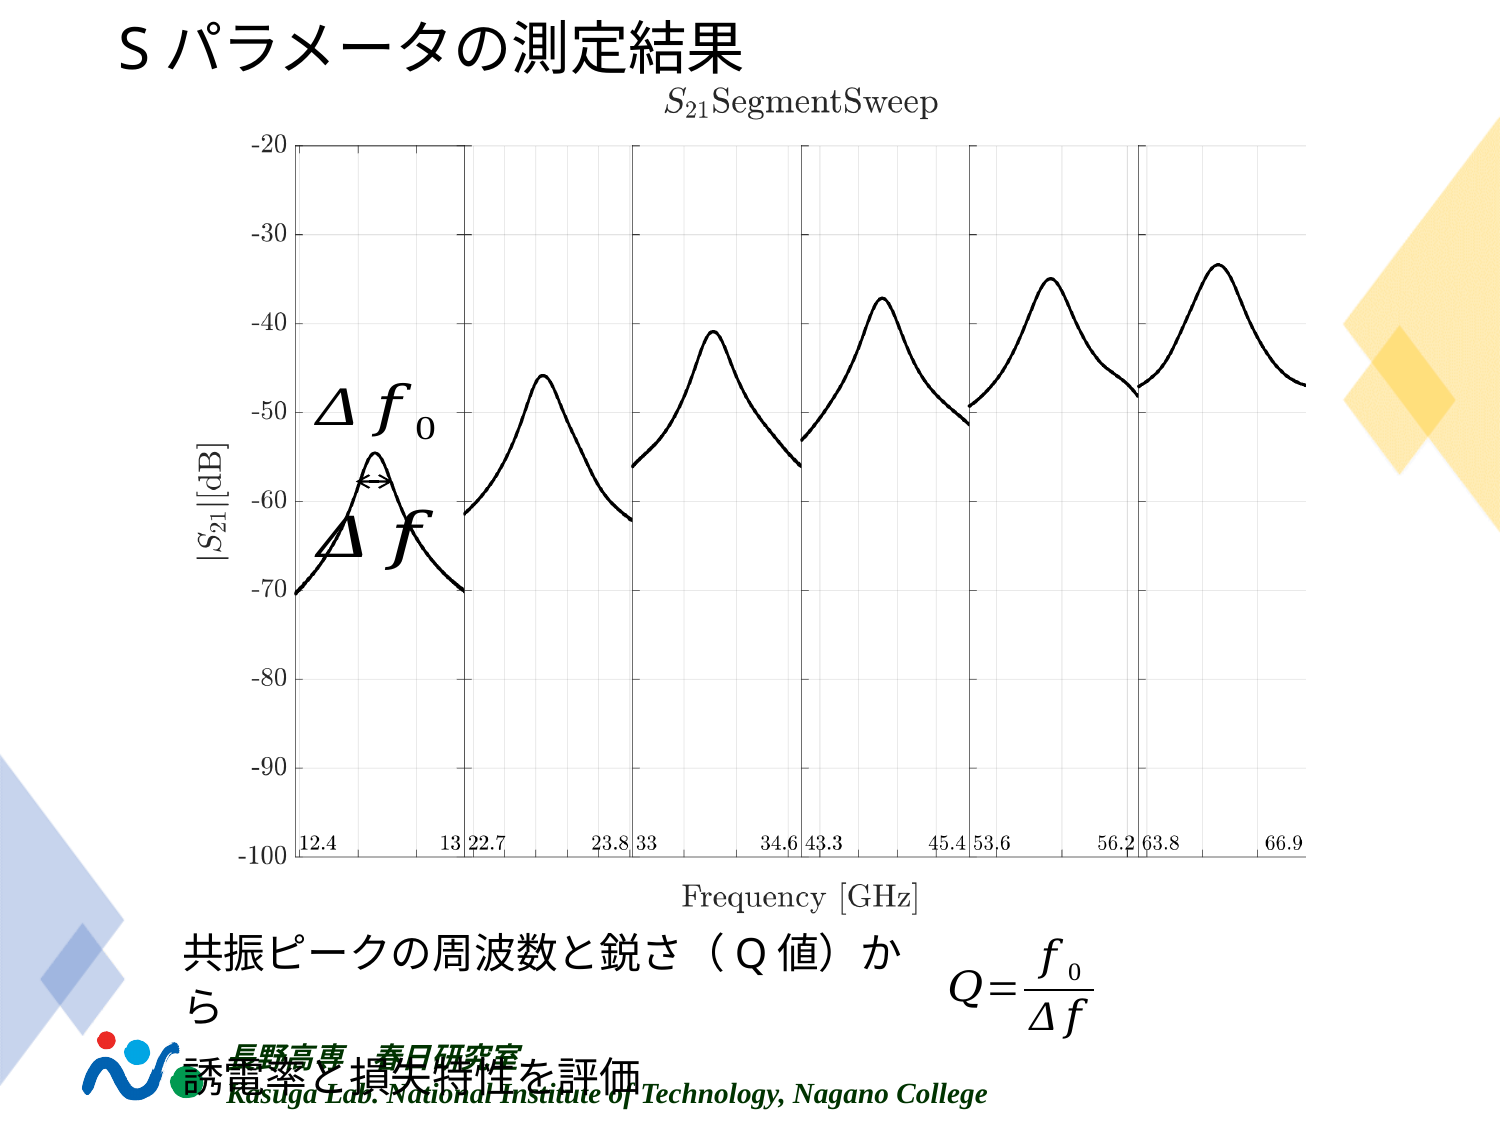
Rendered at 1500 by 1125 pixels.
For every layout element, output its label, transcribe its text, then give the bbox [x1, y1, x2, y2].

text_box 共振ピークの周波数と鋭さ（Q値）から 誘電率と損失特性を評価 [167, 916, 948, 1109]
picture [0, 0, 1500, 1125]
title Sパラメータの測定結果 [103, 0, 1397, 103]
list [194, 82, 1306, 917]
